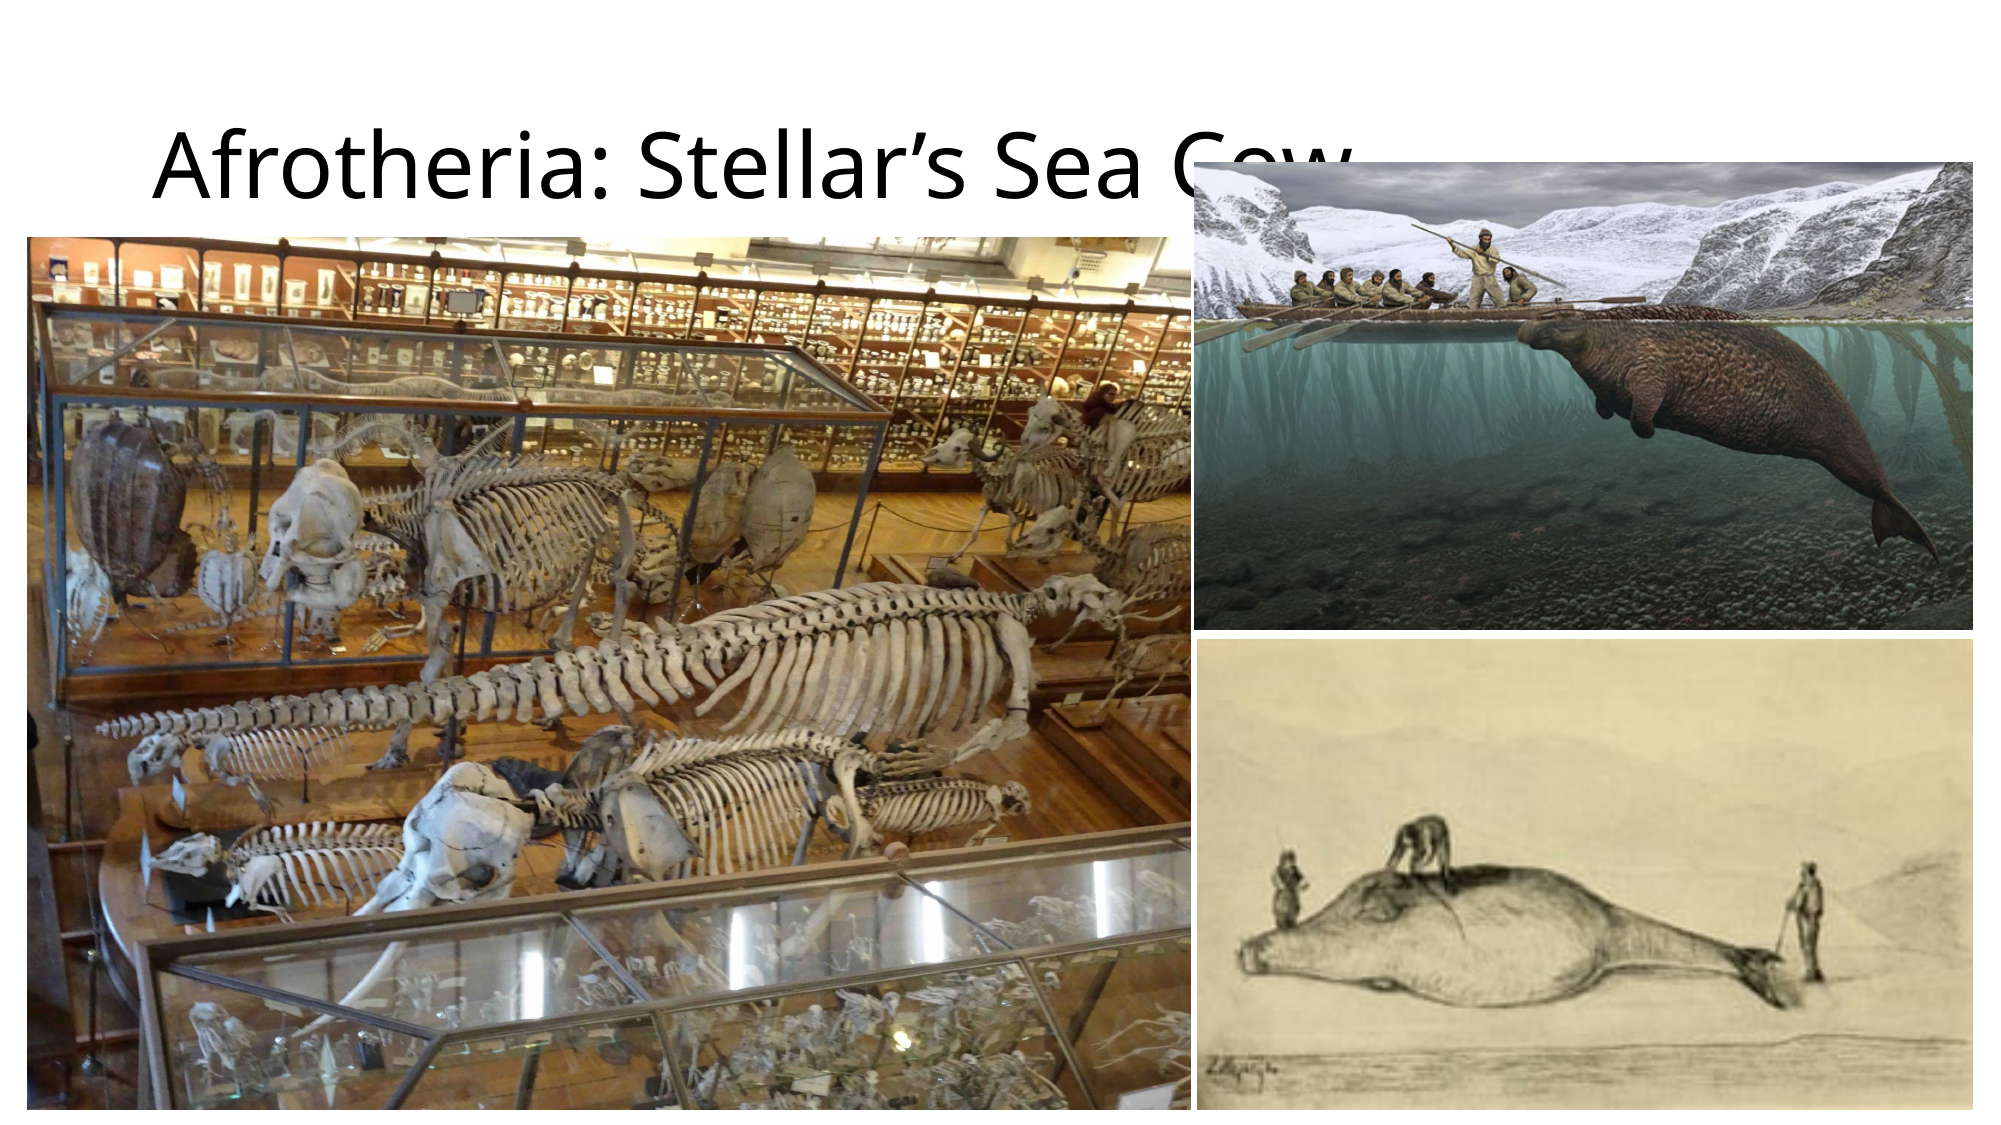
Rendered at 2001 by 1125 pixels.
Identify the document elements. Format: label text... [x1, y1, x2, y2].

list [27, 237, 1191, 1110]
picture [1197, 639, 1973, 1110]
title Afrotheria: Stellar’s Sea Cow [137, 59, 1863, 278]
picture [1194, 162, 1973, 630]
